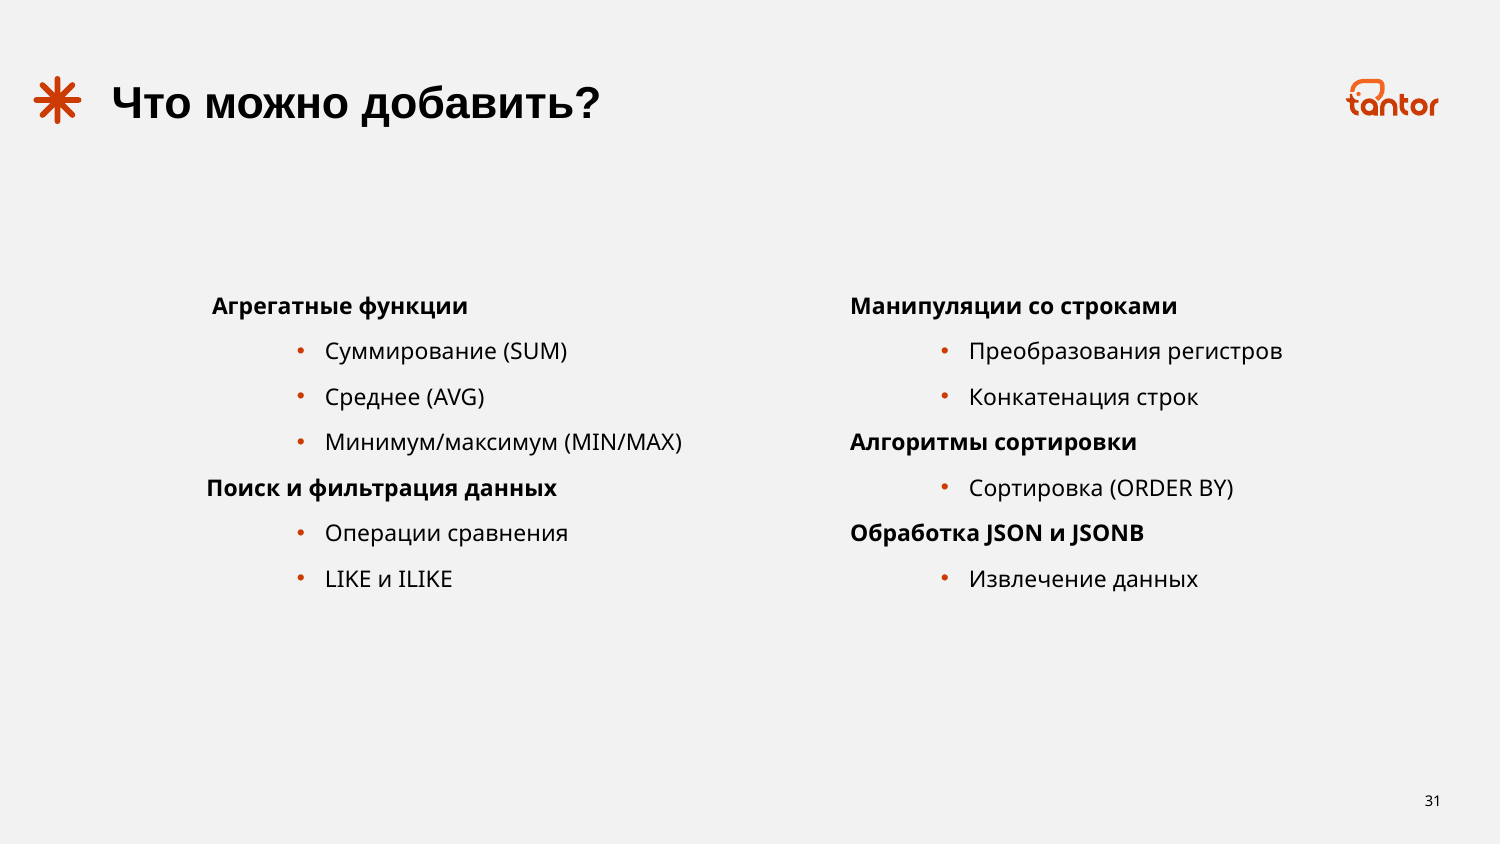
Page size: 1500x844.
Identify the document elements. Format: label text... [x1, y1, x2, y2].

title Что можно добавить? [96, 22, 1267, 178]
text_box Агрегатные функции Суммирование (SUM) Среднее (AVG) Минимум/максимум (MIN/MAX) Поиск и фильтрация данных Операции сравнения LIKE и ILIKE Манипуляции со строками Преобразования регистров Конкатенация строк Алгоритмы сортировки Сортировка (ORDER BY) Обработка JSON и JSONB Извлечение данных [200, 280, 1500, 633]
